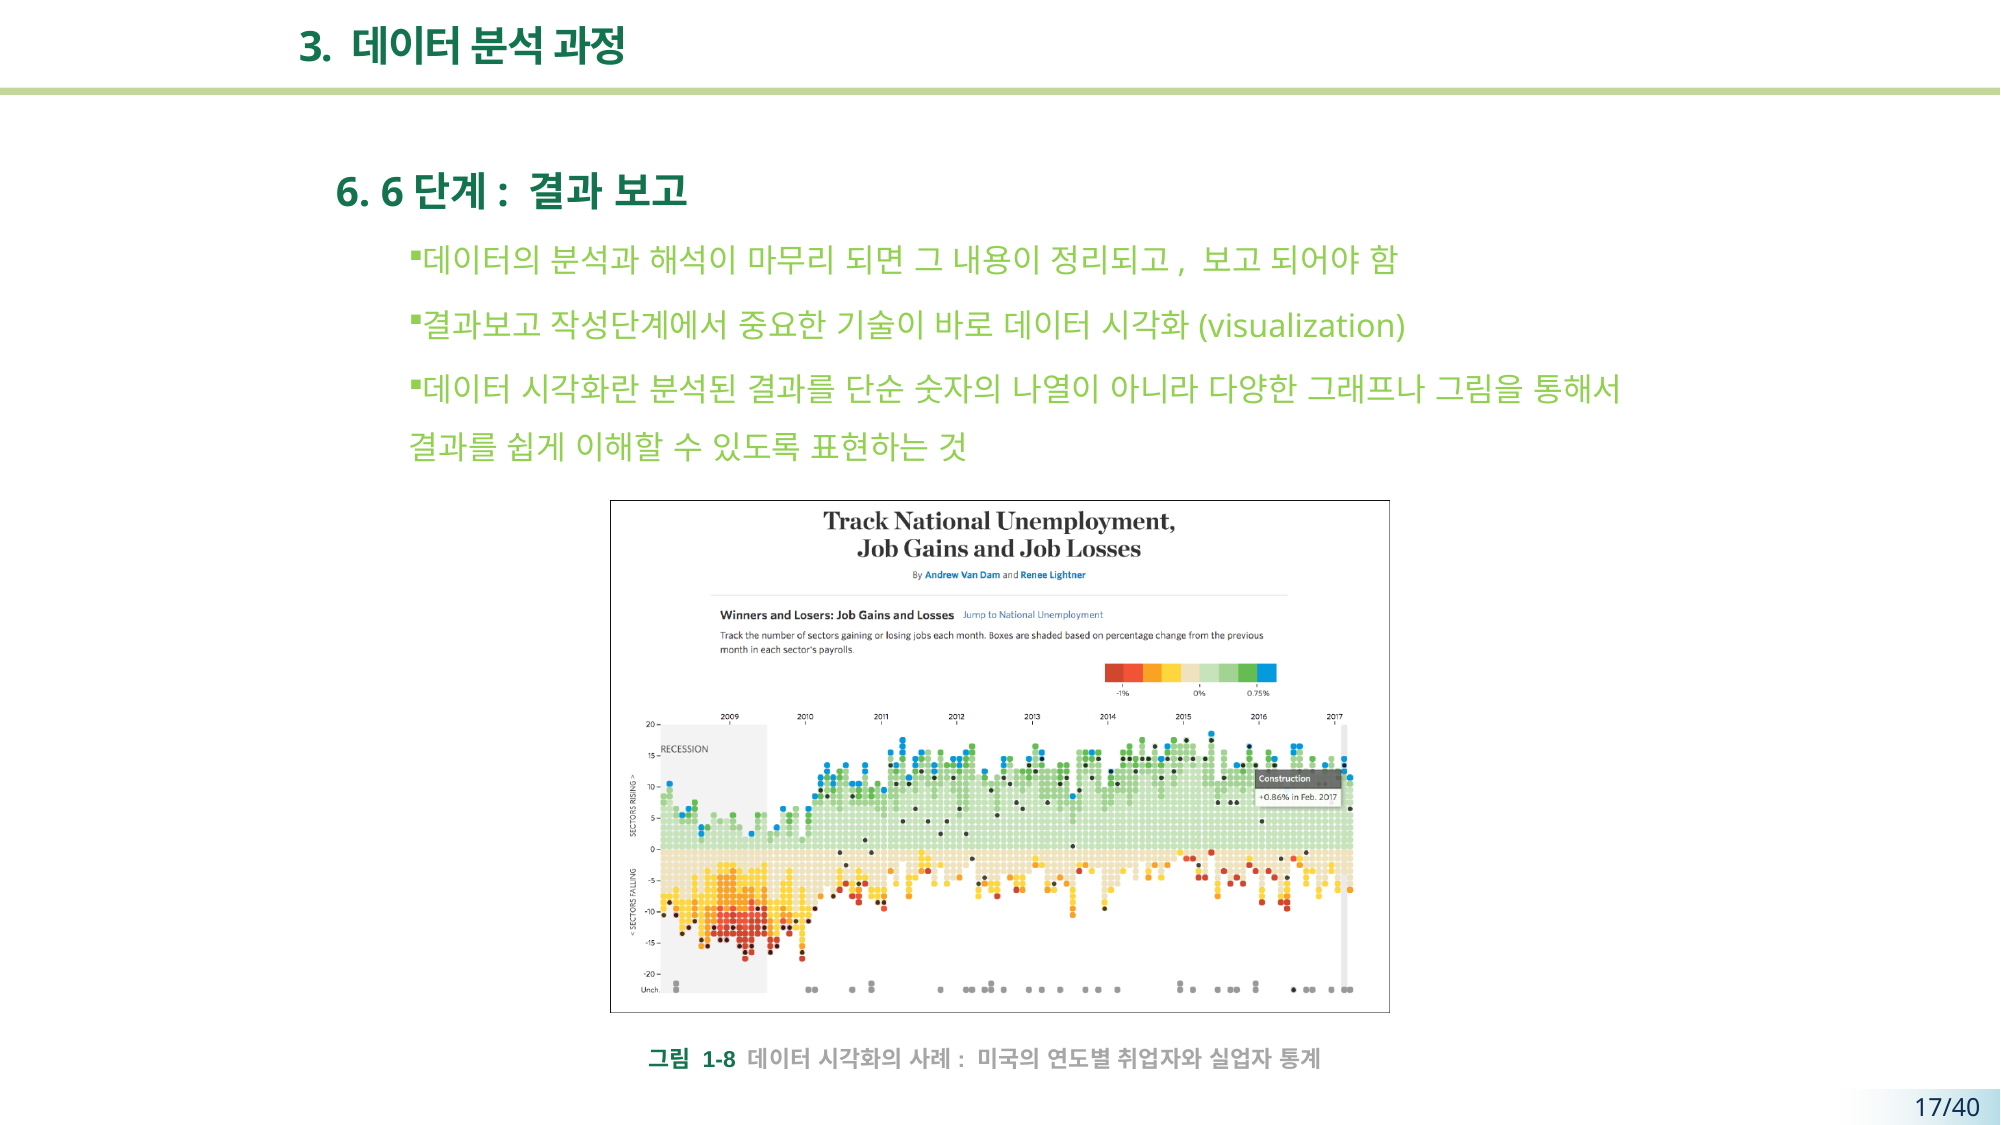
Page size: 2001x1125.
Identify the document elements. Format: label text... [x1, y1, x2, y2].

title 3. 데이터 분석 과정 [283, 6, 1562, 84]
picture [610, 500, 1390, 1013]
list 6. 6단계: 결과 보고 데이터의 분석과 해석이 마무리 되면 그 내용이 정리되고, 보고 되어야 함 결과보고 작성단계에서 중요한 기술이 바로 데이터 시각화(visualization) 데이터 시각화란 분석된 결과를 단순 숫자의 나열이 아니라 다양한 그래프나 그림을 통해서 결과를 쉽게 이해할 수 있도록 표현하는 것 [320, 134, 1724, 474]
text_box 그림 1-8 데이터 시각화의 사례: 미국의 연도별 취업자와 실업자 통계 [561, 1009, 1409, 1105]
